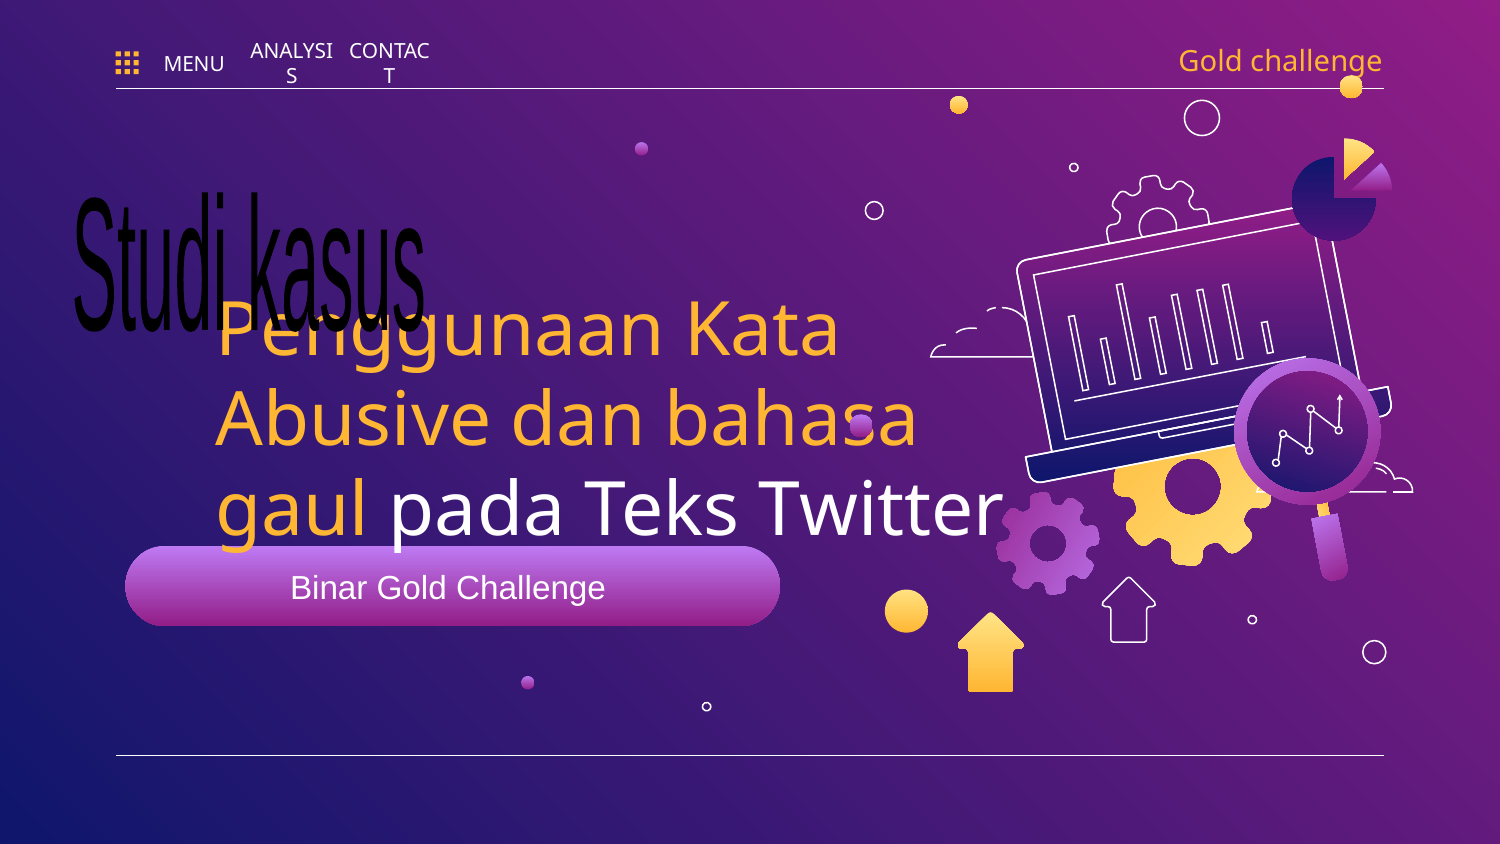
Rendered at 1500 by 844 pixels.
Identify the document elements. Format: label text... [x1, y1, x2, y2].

text_box MENU [151, 45, 237, 81]
text_box Gold challenge [1158, 34, 1383, 73]
text_box ANALYSIS [248, 45, 335, 81]
subtitle Binar Gold Challenge [139, 568, 766, 604]
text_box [115, 50, 139, 75]
text_box [634, 142, 649, 156]
text_box CONTACT [346, 45, 433, 81]
text_box [109, 45, 145, 81]
title Penggunaan Kata Abusive dan bahasa gaul pada Teks Twitter [200, 205, 844, 566]
text_box [521, 676, 535, 690]
text_box [125, 545, 780, 627]
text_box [849, 74, 1458, 693]
